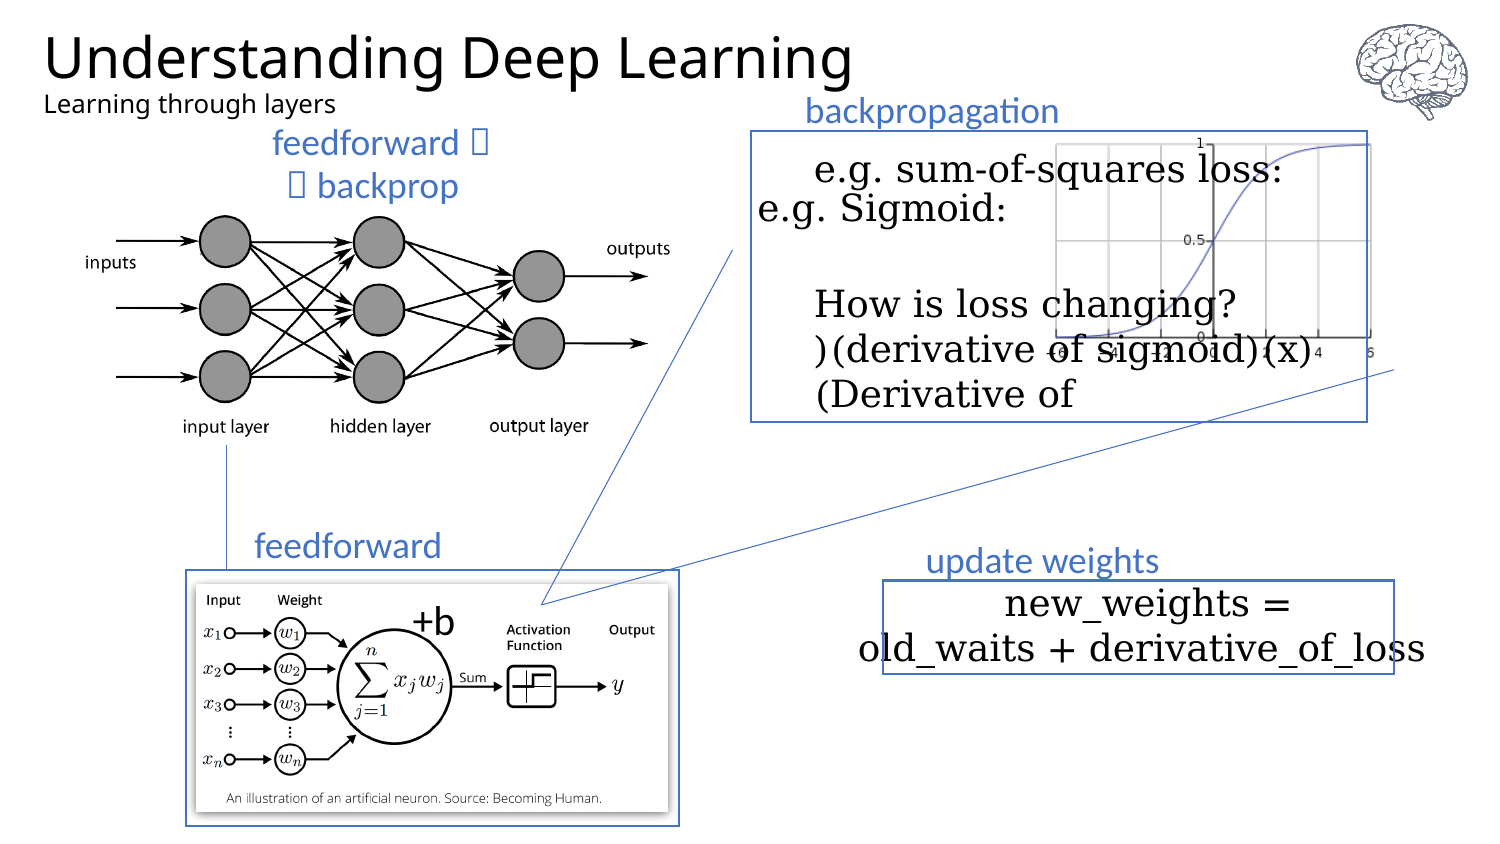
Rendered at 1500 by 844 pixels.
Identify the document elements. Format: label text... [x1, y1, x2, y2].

text_box  backprop [271, 153, 637, 204]
text_box feedforward [239, 514, 541, 574]
text_box [185, 569, 680, 827]
picture [1033, 130, 1394, 250]
text_box backpropagation [790, 78, 1110, 139]
picture [196, 584, 668, 812]
picture [1356, 24, 1468, 121]
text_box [541, 250, 1394, 605]
text_box [750, 130, 1033, 250]
text_box new_weights = old_waits + derivative_of_loss [1395, 579, 1439, 670]
title Understanding Deep Learning Learning through layers [28, 21, 1012, 128]
text_box feedforward  [257, 110, 577, 171]
text_box new_weights = old_waits + derivative_of_loss [857, 605, 882, 670]
text_box [882, 579, 1395, 675]
picture [71, 204, 681, 445]
